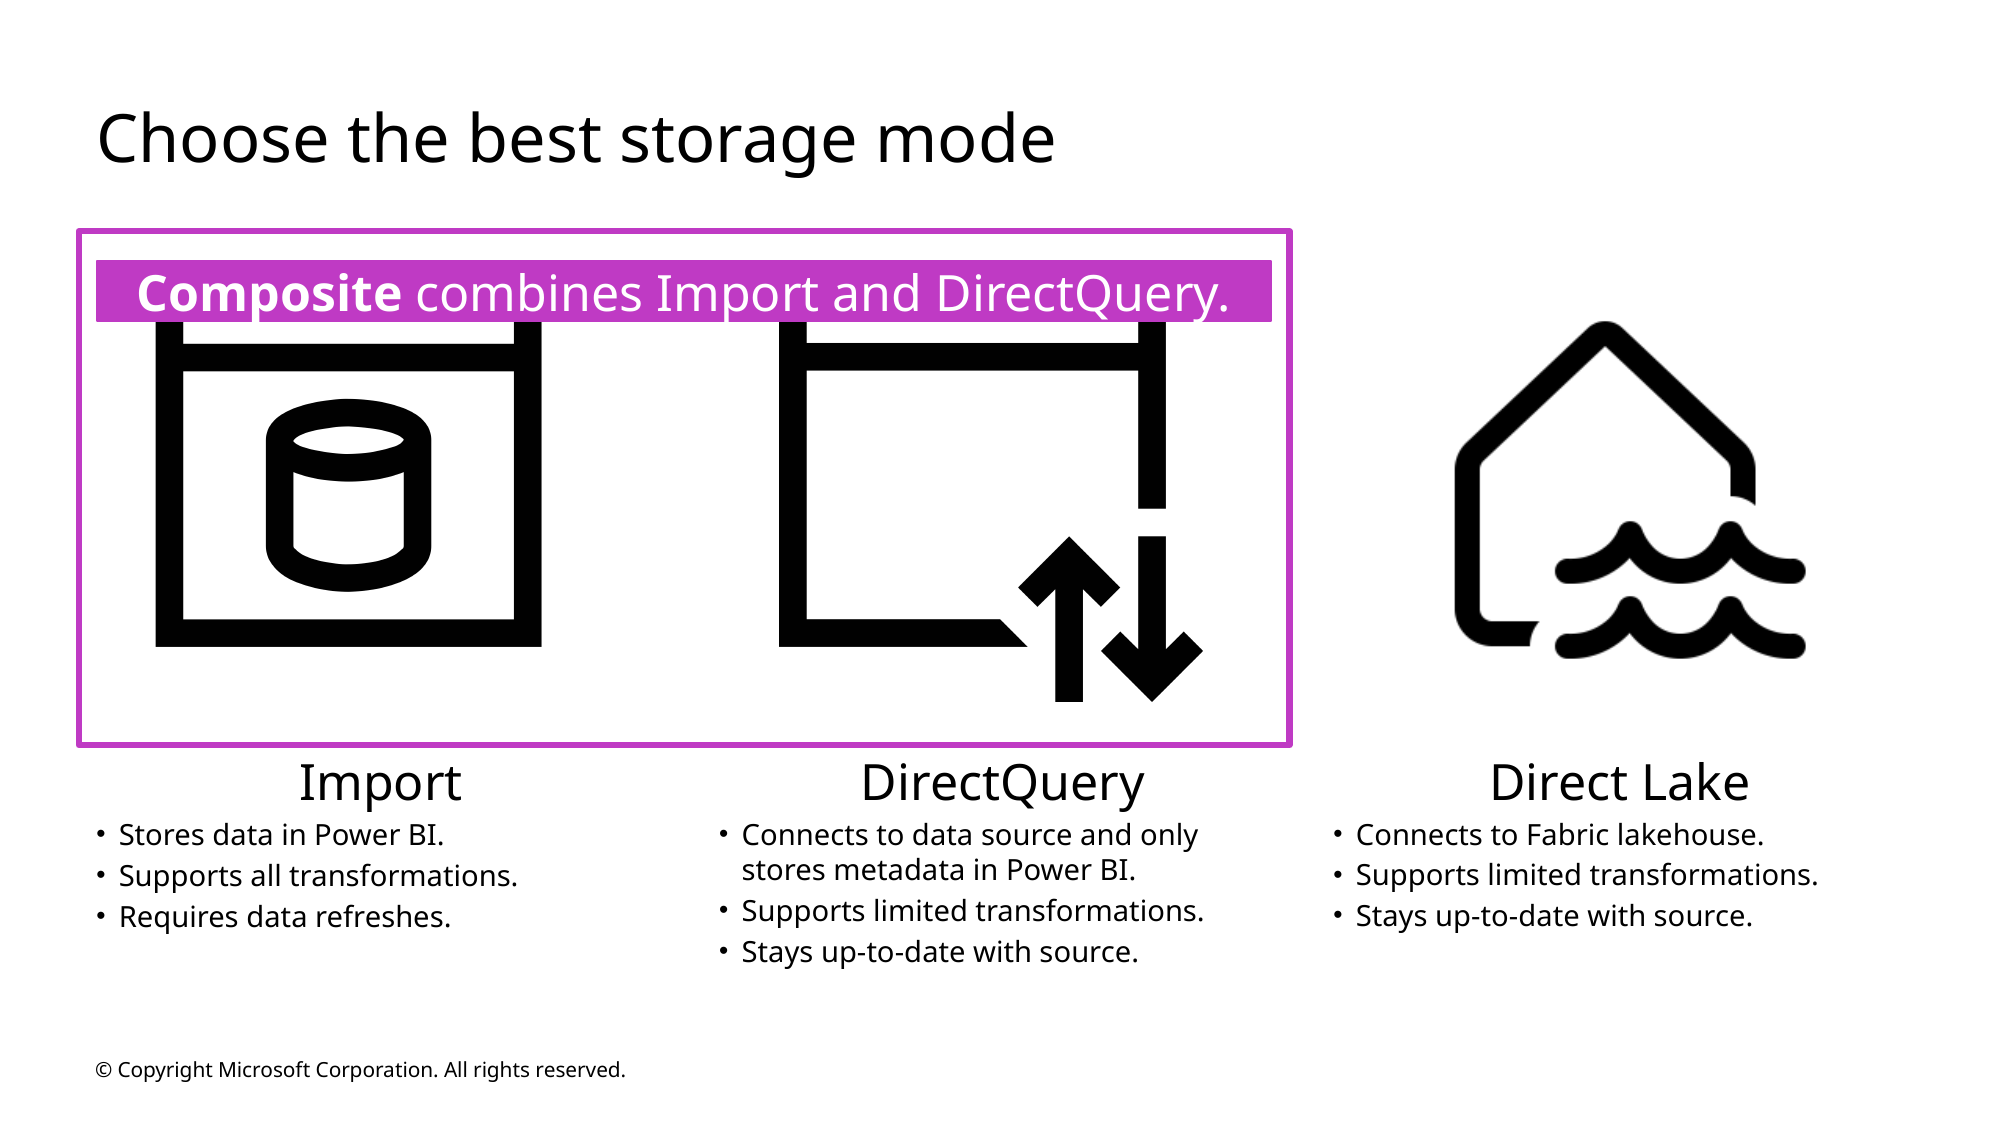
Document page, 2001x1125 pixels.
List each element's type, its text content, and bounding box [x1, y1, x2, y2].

title Choose the best storage mode [96, 96, 1441, 177]
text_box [78, 230, 1290, 746]
list Stores data in Power BI. Supports all transformations. Requires data refreshes. [96, 816, 667, 937]
list Connects to data source and only stores metadata in Power BI. Supports limited transformations. Stays up-to-date with source. [719, 816, 1290, 972]
list Import [95, 750, 667, 812]
list DirectQuery [717, 750, 1288, 812]
list Direct Lake [1334, 750, 1906, 811]
picture [1430, 284, 1831, 685]
list Connects to Fabric lakehouse. Supports limited transformations. Stays up-to-date with source. [1333, 815, 1906, 979]
